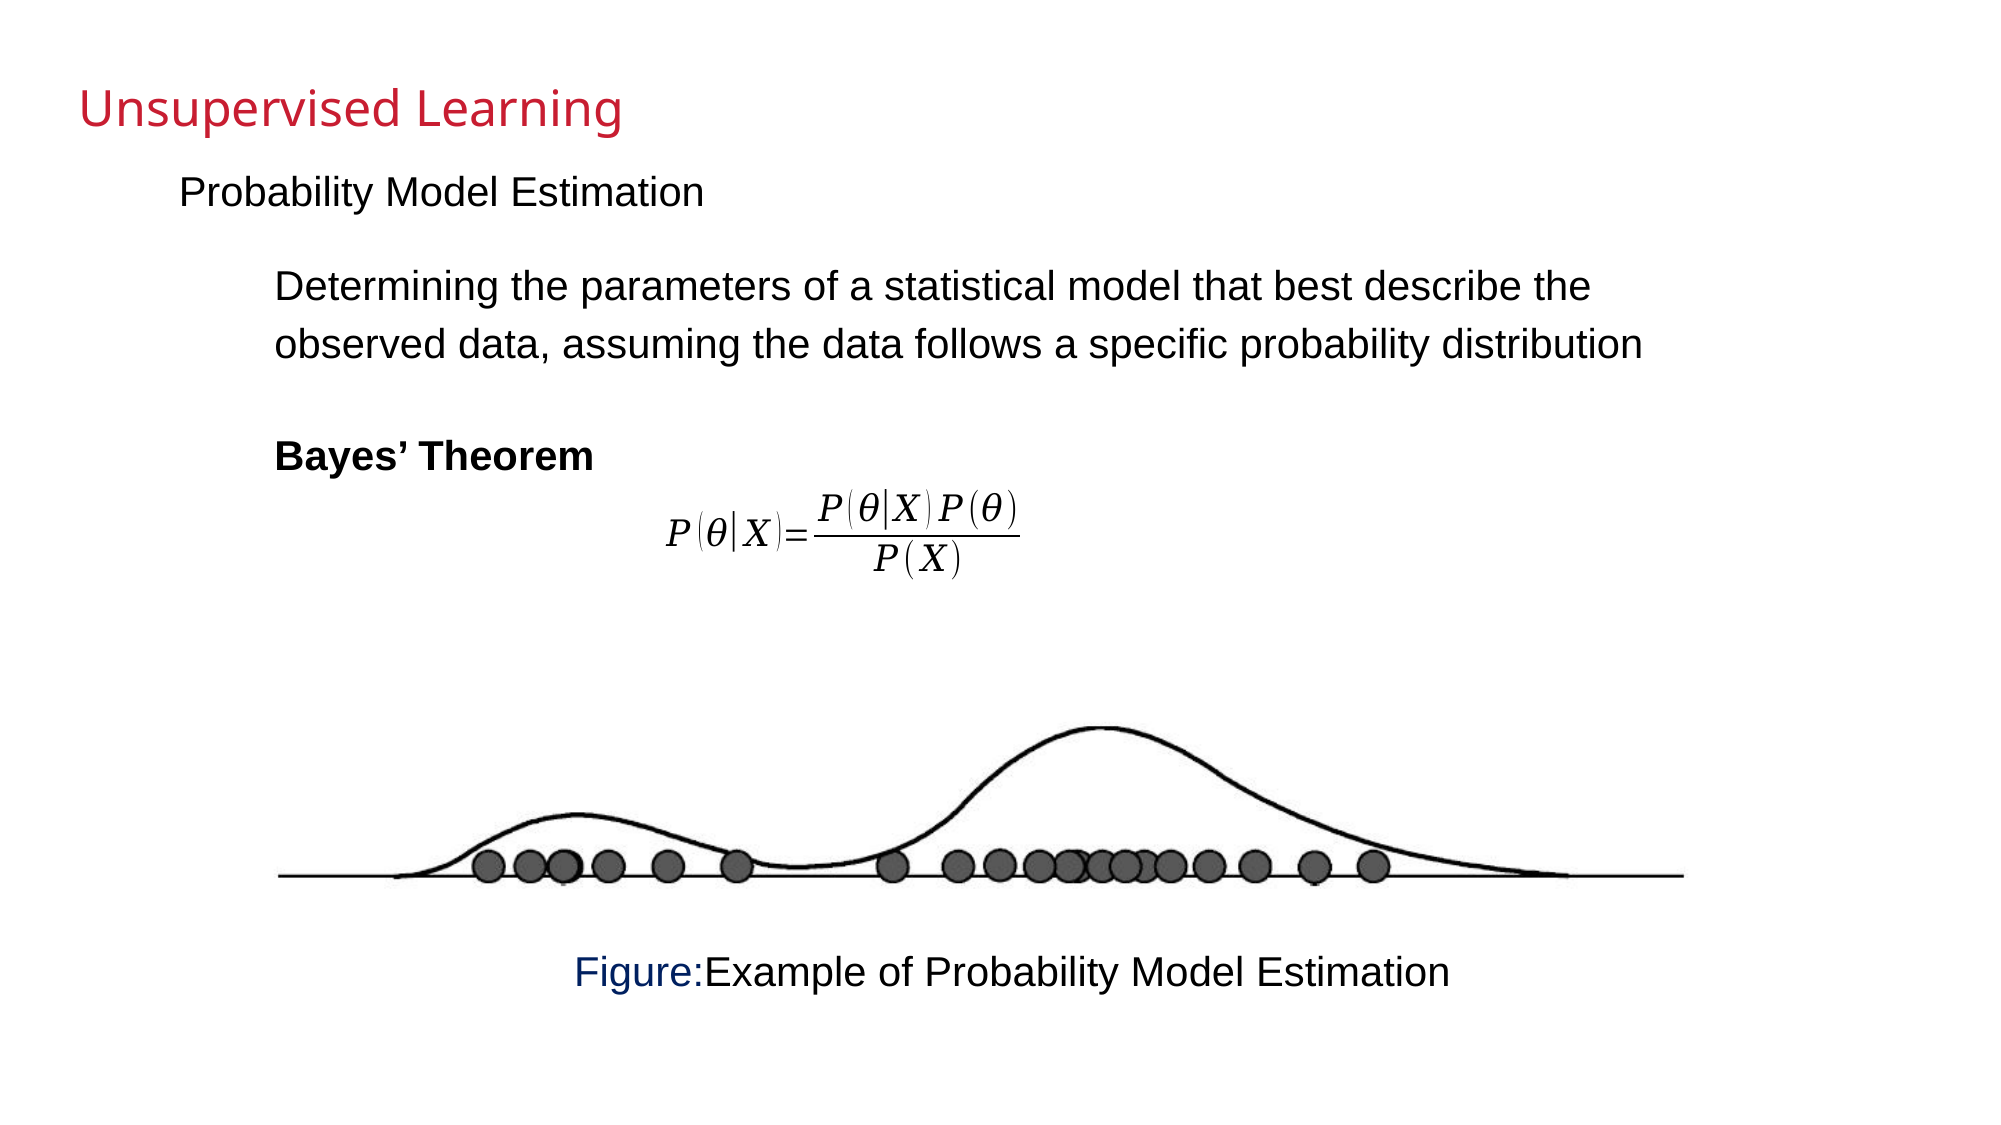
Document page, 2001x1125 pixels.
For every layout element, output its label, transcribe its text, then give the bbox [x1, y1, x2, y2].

text_box Figure:Example of Probability Model Estimation [559, 937, 1466, 1003]
picture [259, 668, 1741, 913]
text_box Bayes’ Theorem [259, 421, 1260, 487]
text_box Unsupervised Learning [64, 68, 1064, 144]
text_box Determining the parameters of a statistical model that best describe the observed data, assuming the data follows a specific probability distribution [259, 242, 1741, 375]
text_box Probability Model Estimation [164, 157, 1164, 222]
